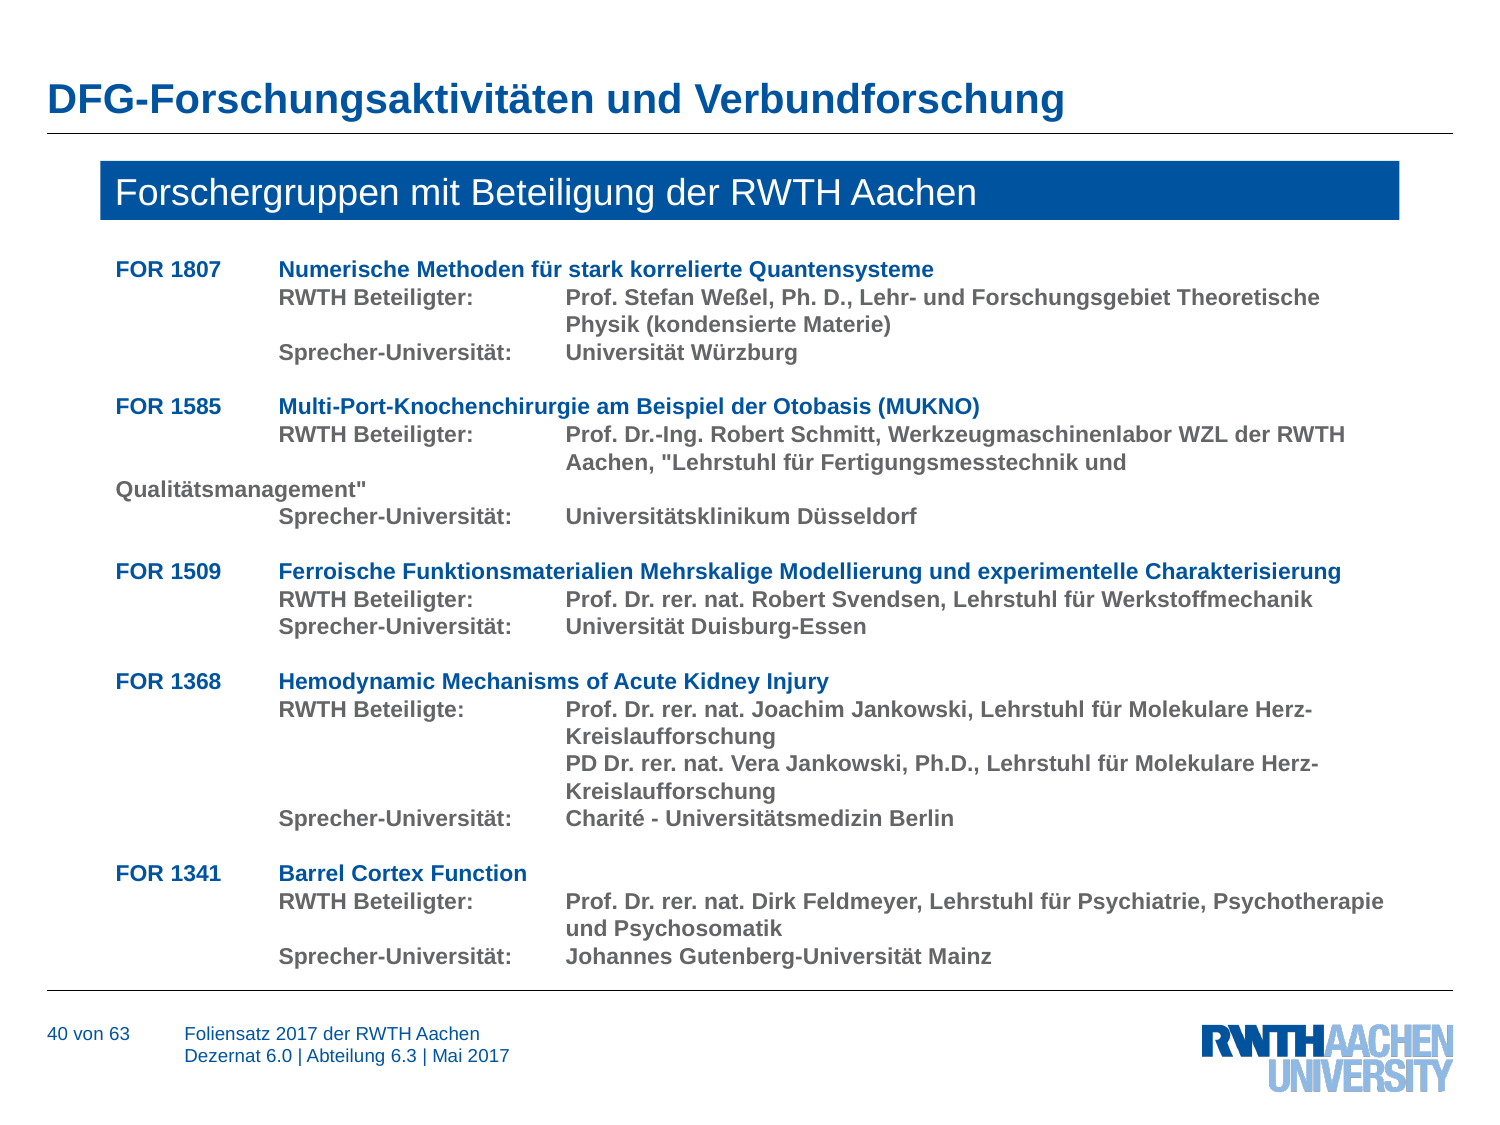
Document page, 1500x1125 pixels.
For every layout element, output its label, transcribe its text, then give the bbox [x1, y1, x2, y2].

text_box Forschergruppen mit Beteiligung der RWTH Aachen [100, 160, 1400, 220]
text_box FOR 1807 Numerische Methoden für stark korrelierte Quantensysteme RWTH Beteiligter: Prof. Stefan Weßel, Ph. D., Lehr- und Forschungsgebiet Theoretische Physik (kondensierte Materie) Sprecher-Universität: Universität Würzburg FOR 1585 Multi-Port-Knochenchirurgie am Beispiel der Otobasis (MUKNO) RWTH Beteiligter: Prof. Dr.-Ing. Robert Schmitt, Werkzeugmaschinenlabor WZL der RWTH Aachen, "Lehrstuhl für Fertigungsmesstechnik und Qualitätsmanagement" Sprecher-Universität: Universitätsklinikum Düsseldorf FOR 1509 Ferroische Funktionsmaterialien Mehrskalige Modellierung und experimentelle Charakterisierung RWTH Beteiligter: Prof. Dr. rer. nat. Robert Svendsen, Lehrstuhl für Werkstoffmechanik Sprecher-Universität: Universität Duisburg-Essen FOR 1368 Hemodynamic Mechanisms of Acute Kidney Injury RWTH Beteiligte: Prof. Dr. rer. nat. Joachim Jankowski, Lehrstuhl für Molekulare Herz- Kreislaufforschung PD Dr. rer. nat. Vera Jankowski, Ph.D., Lehrstuhl für Molekulare Herz- Kreislaufforschung Sprecher-Universität: Charité - Universitätsmedizin Berlin FOR 1341 Barrel Cortex Function RWTH Beteiligter: Prof. Dr. rer. nat. Dirk Feldmeyer, Lehrstuhl für Psychiatrie, Psychotherapie und Psychosomatik Sprecher-Universität: Johannes Gutenberg-Universität Mainz [100, 219, 1401, 982]
title DFG-Forschungsaktivitäten und Verbundforschung [47, 33, 1453, 123]
footer 40 von 63 [47, 1021, 168, 1087]
picture [1181, 991, 1474, 1125]
